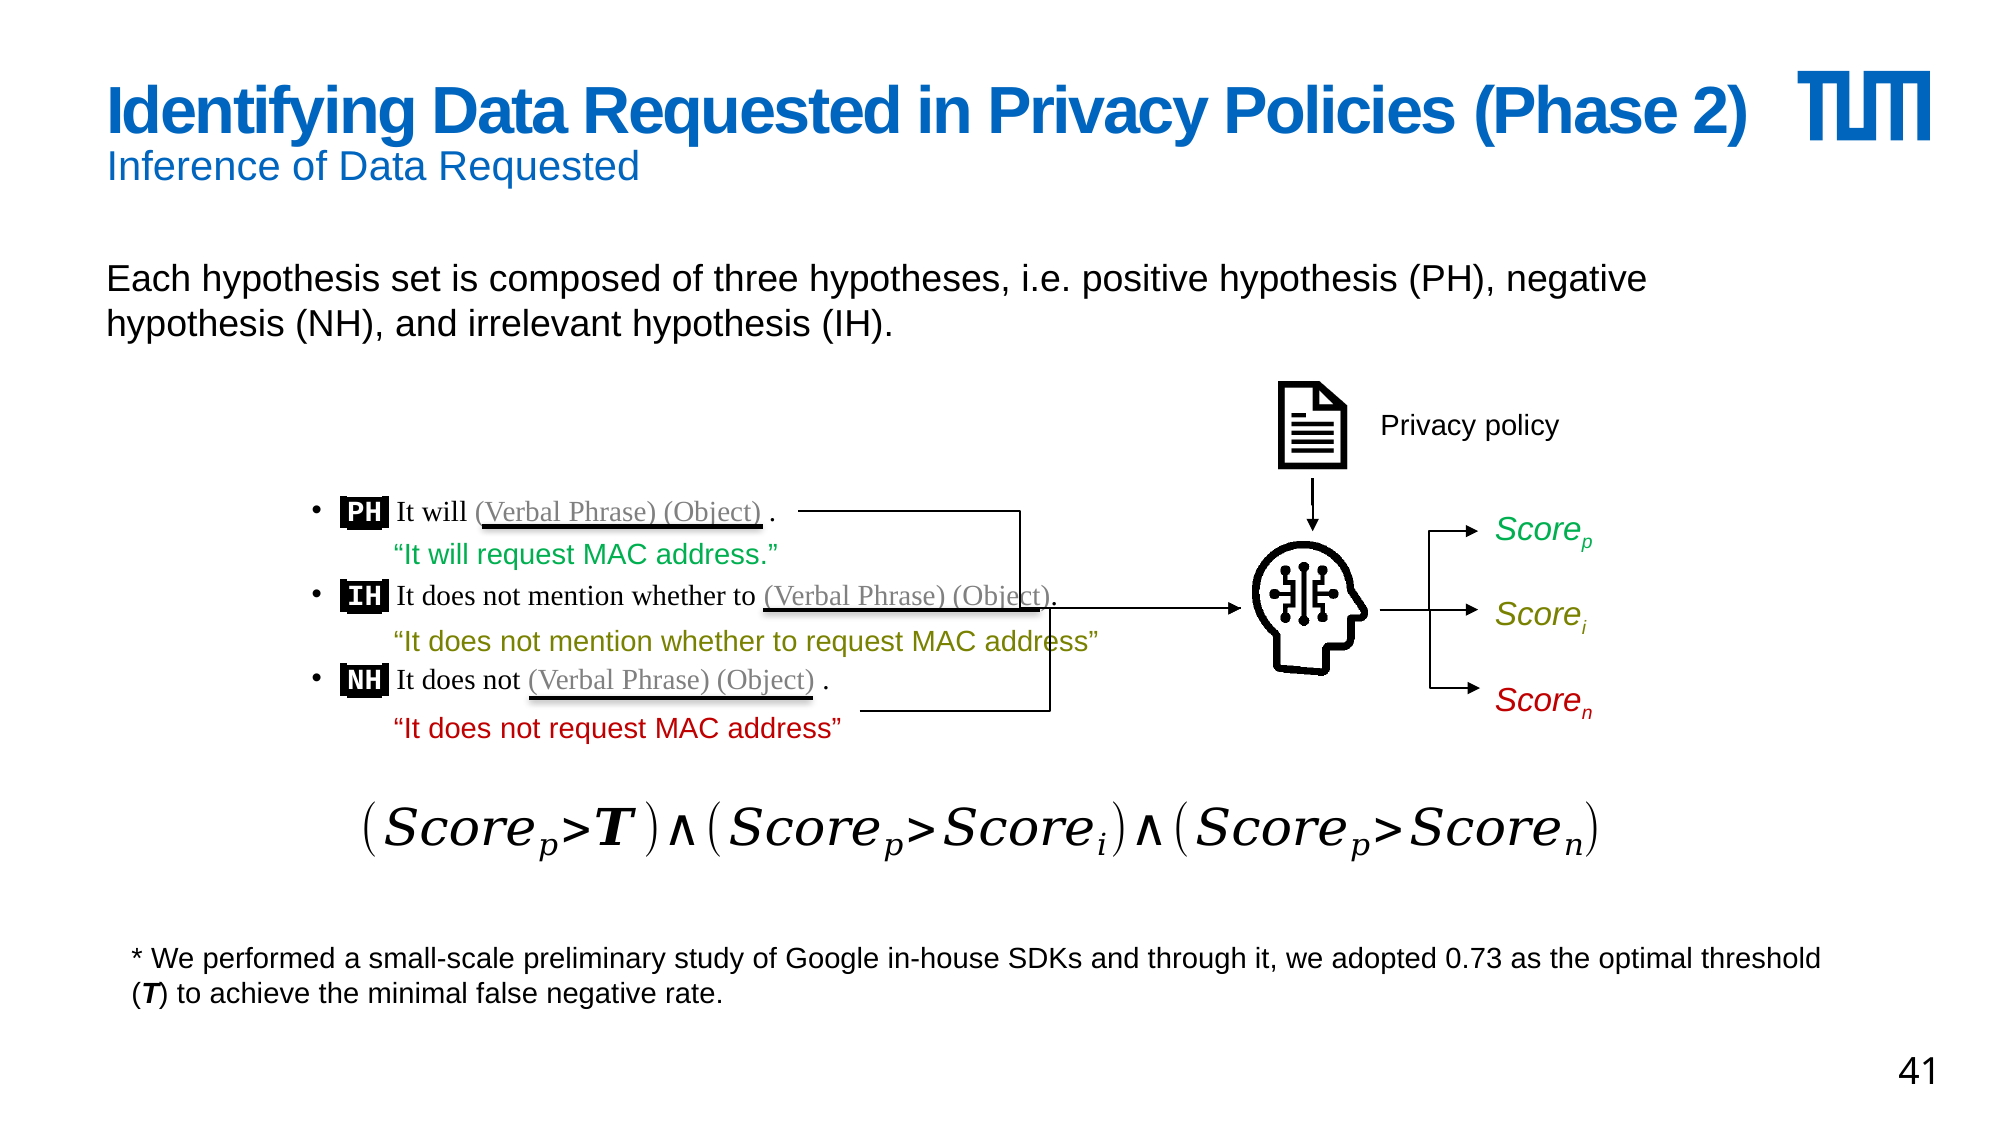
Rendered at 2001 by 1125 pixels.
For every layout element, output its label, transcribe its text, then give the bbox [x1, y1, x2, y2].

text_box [1379, 609, 1481, 689]
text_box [859, 608, 1241, 711]
text_box * We performed a small-scale preliminary study of Google in-house SDKs and through it, we adopted 0.73 as the optimal threshold (T) to achieve the minimal false negative rate. [116, 931, 1863, 1017]
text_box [798, 510, 1241, 609]
text_box Scorep Scorei Scoren [1480, 499, 1681, 731]
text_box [1244, 530, 1378, 689]
text_box Each hypothesis set is composed of three hypotheses, i.e. positive hypothesis (PH), negative hypothesis (NH), and irrelevant hypothesis (IH). [91, 246, 1838, 352]
picture [1259, 371, 1366, 479]
text_box “It will request MAC address.” “It does not mention whether to request MAC address” “It does not request MAC address” [379, 713, 1218, 753]
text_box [296, 477, 1103, 704]
title Identifying Data Requested in Privacy Policies (Phase 2) [91, 39, 1906, 122]
list Inference of Data Requested [91, 131, 1540, 216]
text_box Privacy policy [1369, 399, 1662, 449]
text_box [1379, 530, 1479, 608]
slide_number 41 [1474, 1042, 1942, 1103]
